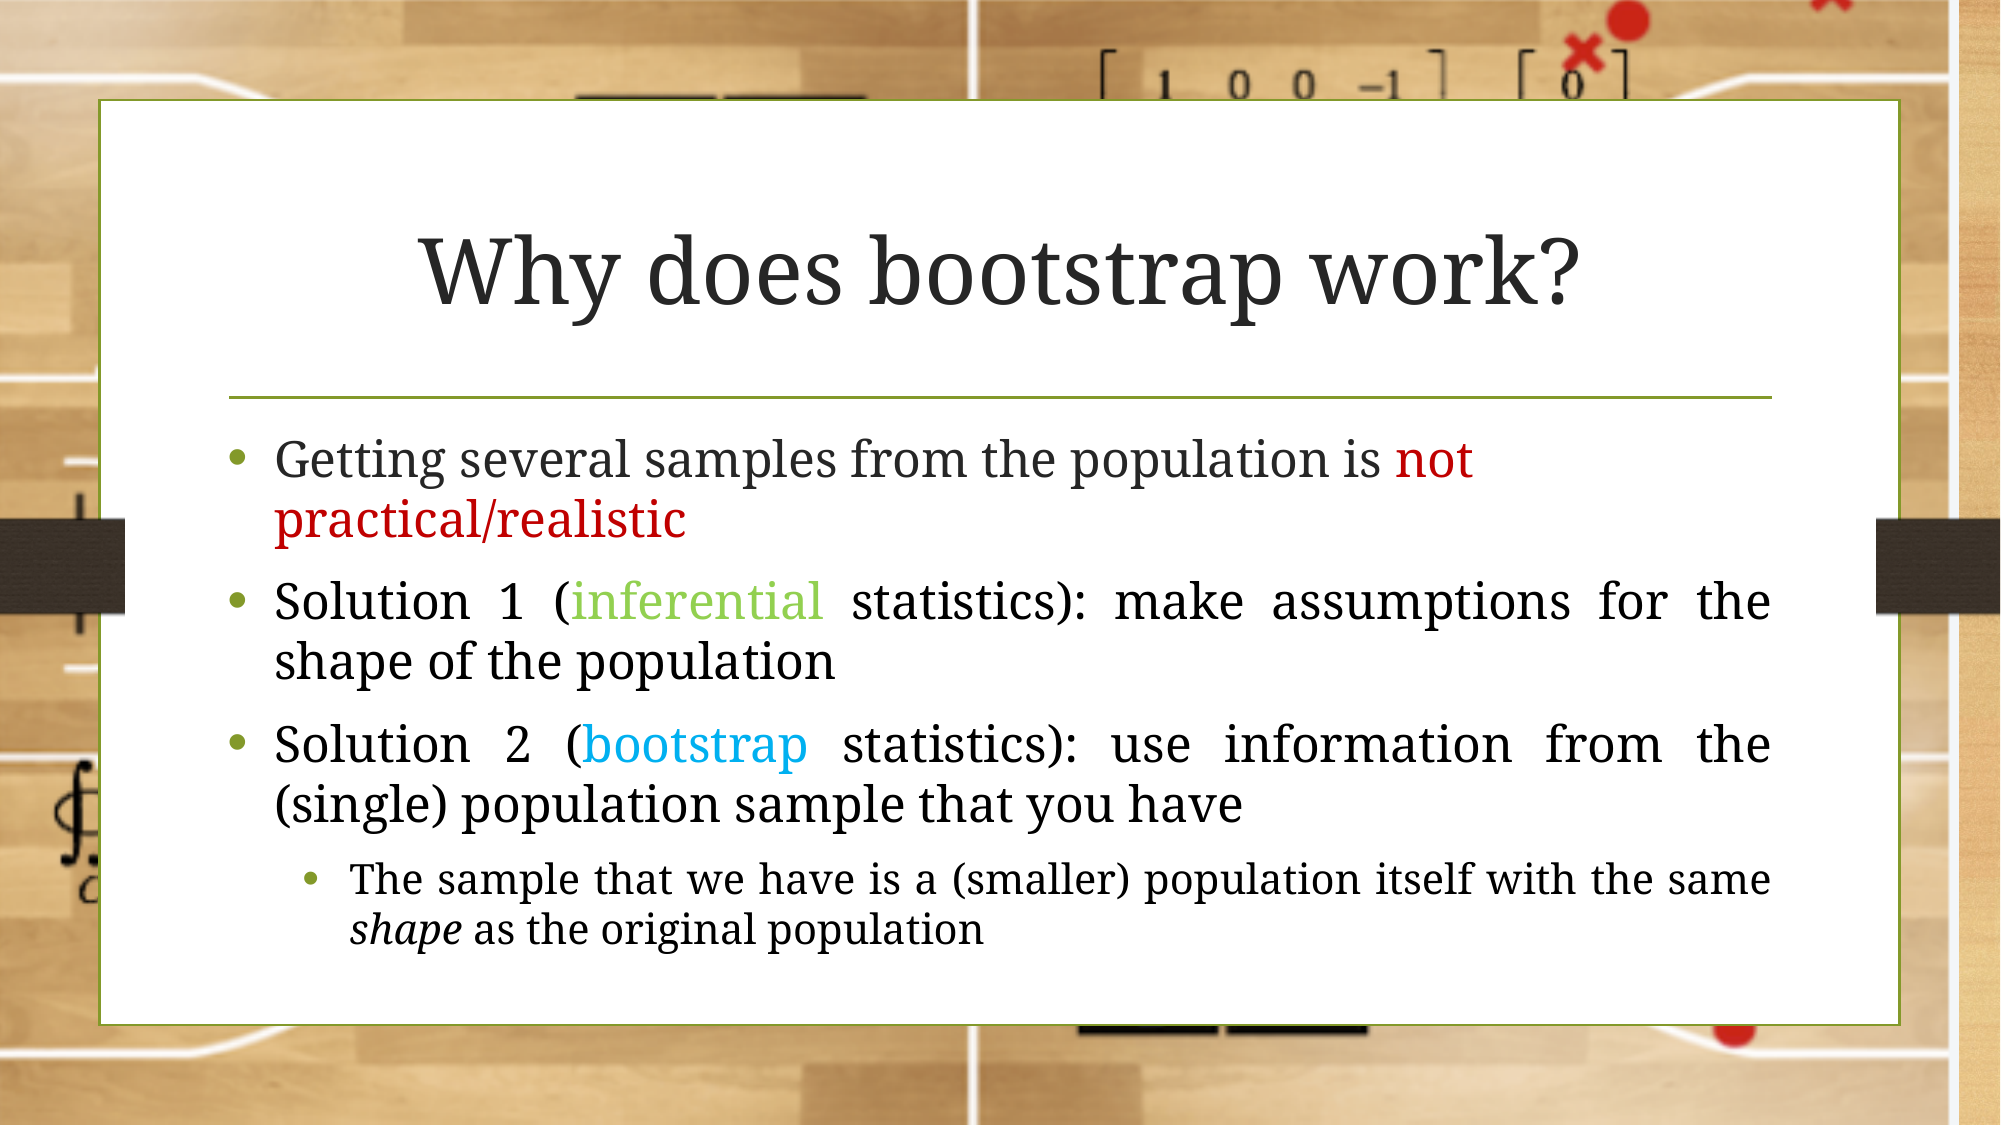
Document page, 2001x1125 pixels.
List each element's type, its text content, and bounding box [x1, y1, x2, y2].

picture [0, 0, 2001, 1125]
list Getting several samples from the population is not practical/realistic Solution 1 (inferential statistics): make assumptions for the shape of the population Solution 2 (bootstrap statistics): use information from the (single) population sample that you have The sample that we have is a (smaller) population itself with the same shape as the original population [212, 419, 1788, 964]
title Why does bootstrap work? [212, 161, 1788, 375]
